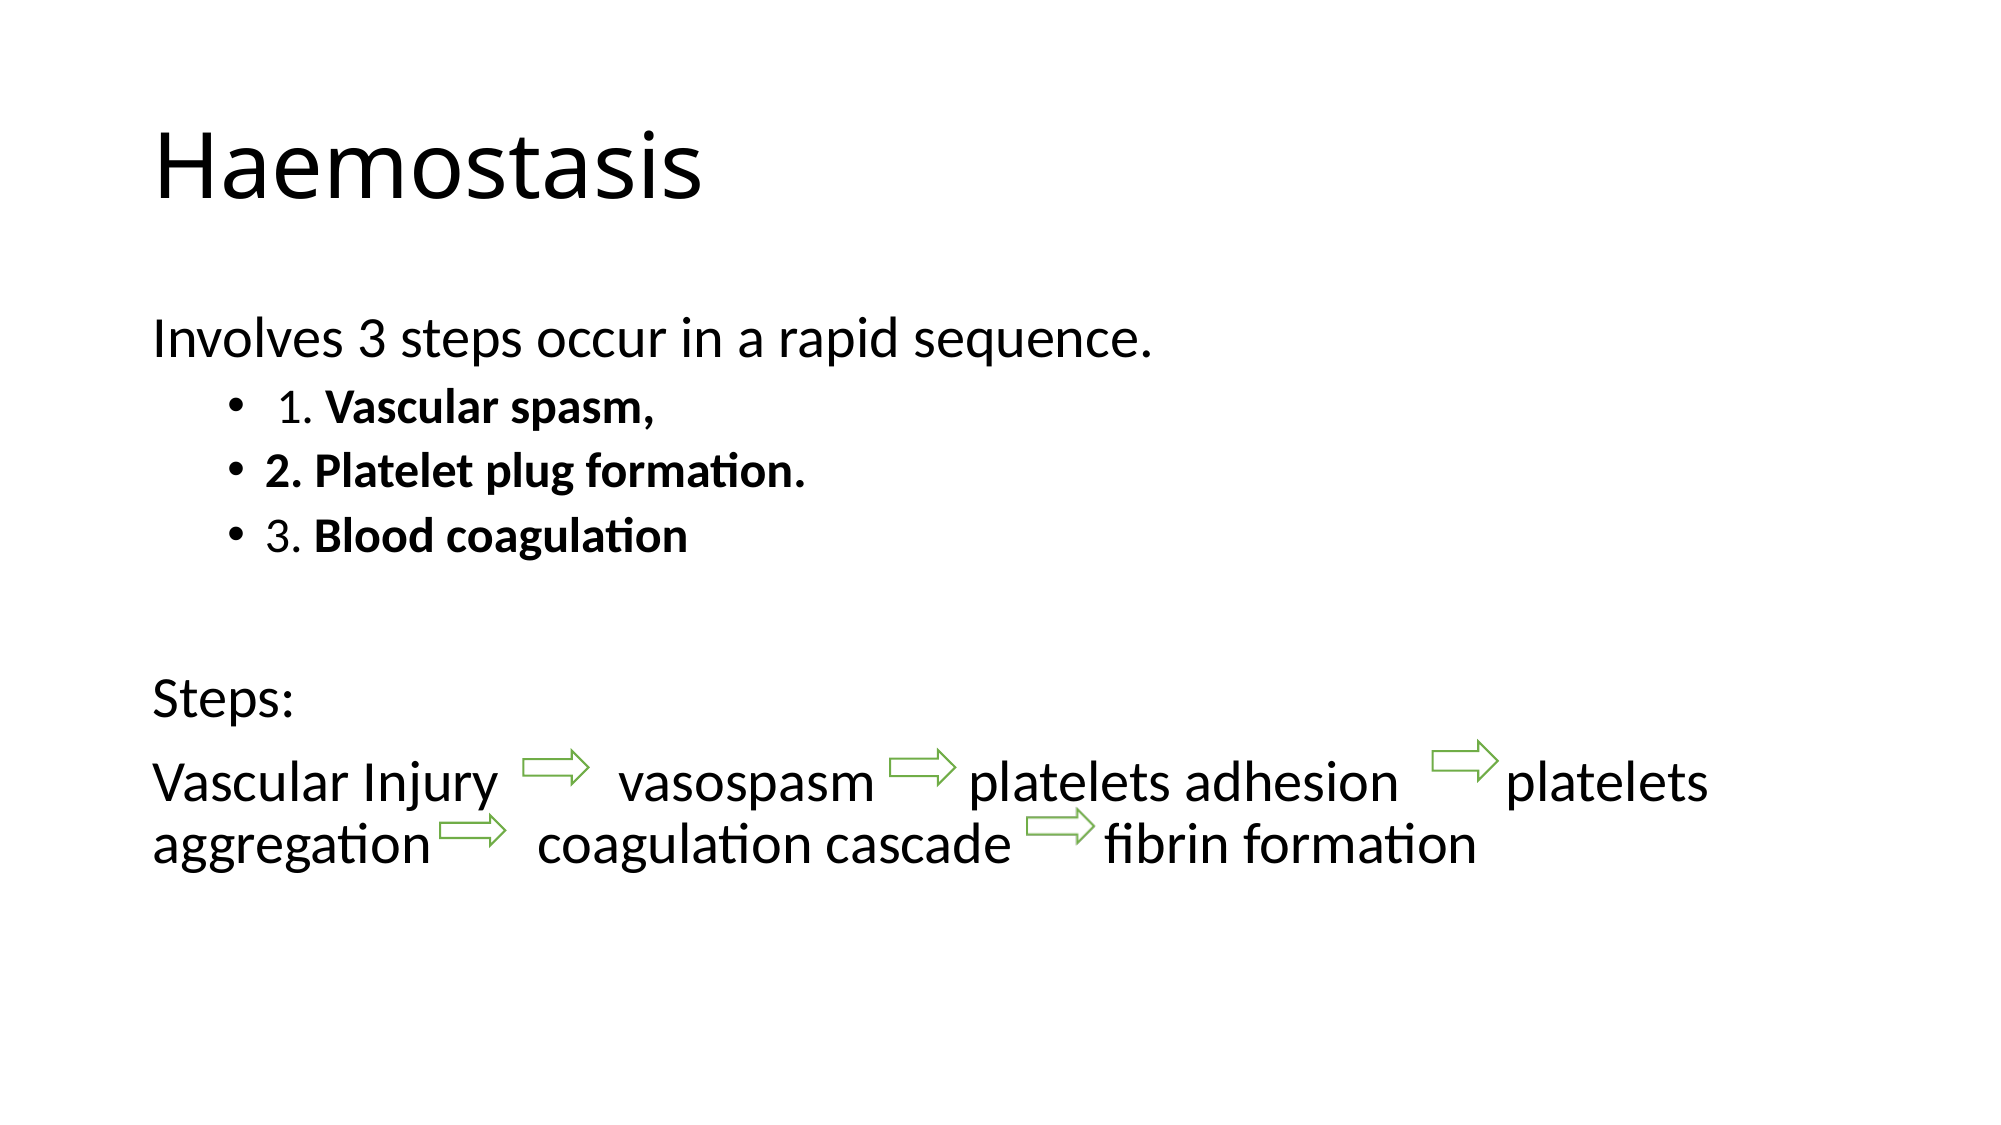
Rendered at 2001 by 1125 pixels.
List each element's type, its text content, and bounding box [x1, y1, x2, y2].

text_box [889, 747, 957, 788]
picture [1026, 806, 1096, 846]
title Haemostasis [137, 59, 1863, 278]
text_box [1431, 738, 1500, 783]
text_box [439, 812, 507, 849]
list Involves 3 steps occur in a rapid sequence. 1. Vascular spasm, 2. Platelet plug formation. 3. Blood coagulation Steps: Vascular Injury vasospasm platelets adhesion platelets aggregation coagulation cascade fibrin formation [137, 299, 1863, 1014]
text_box [522, 748, 590, 787]
